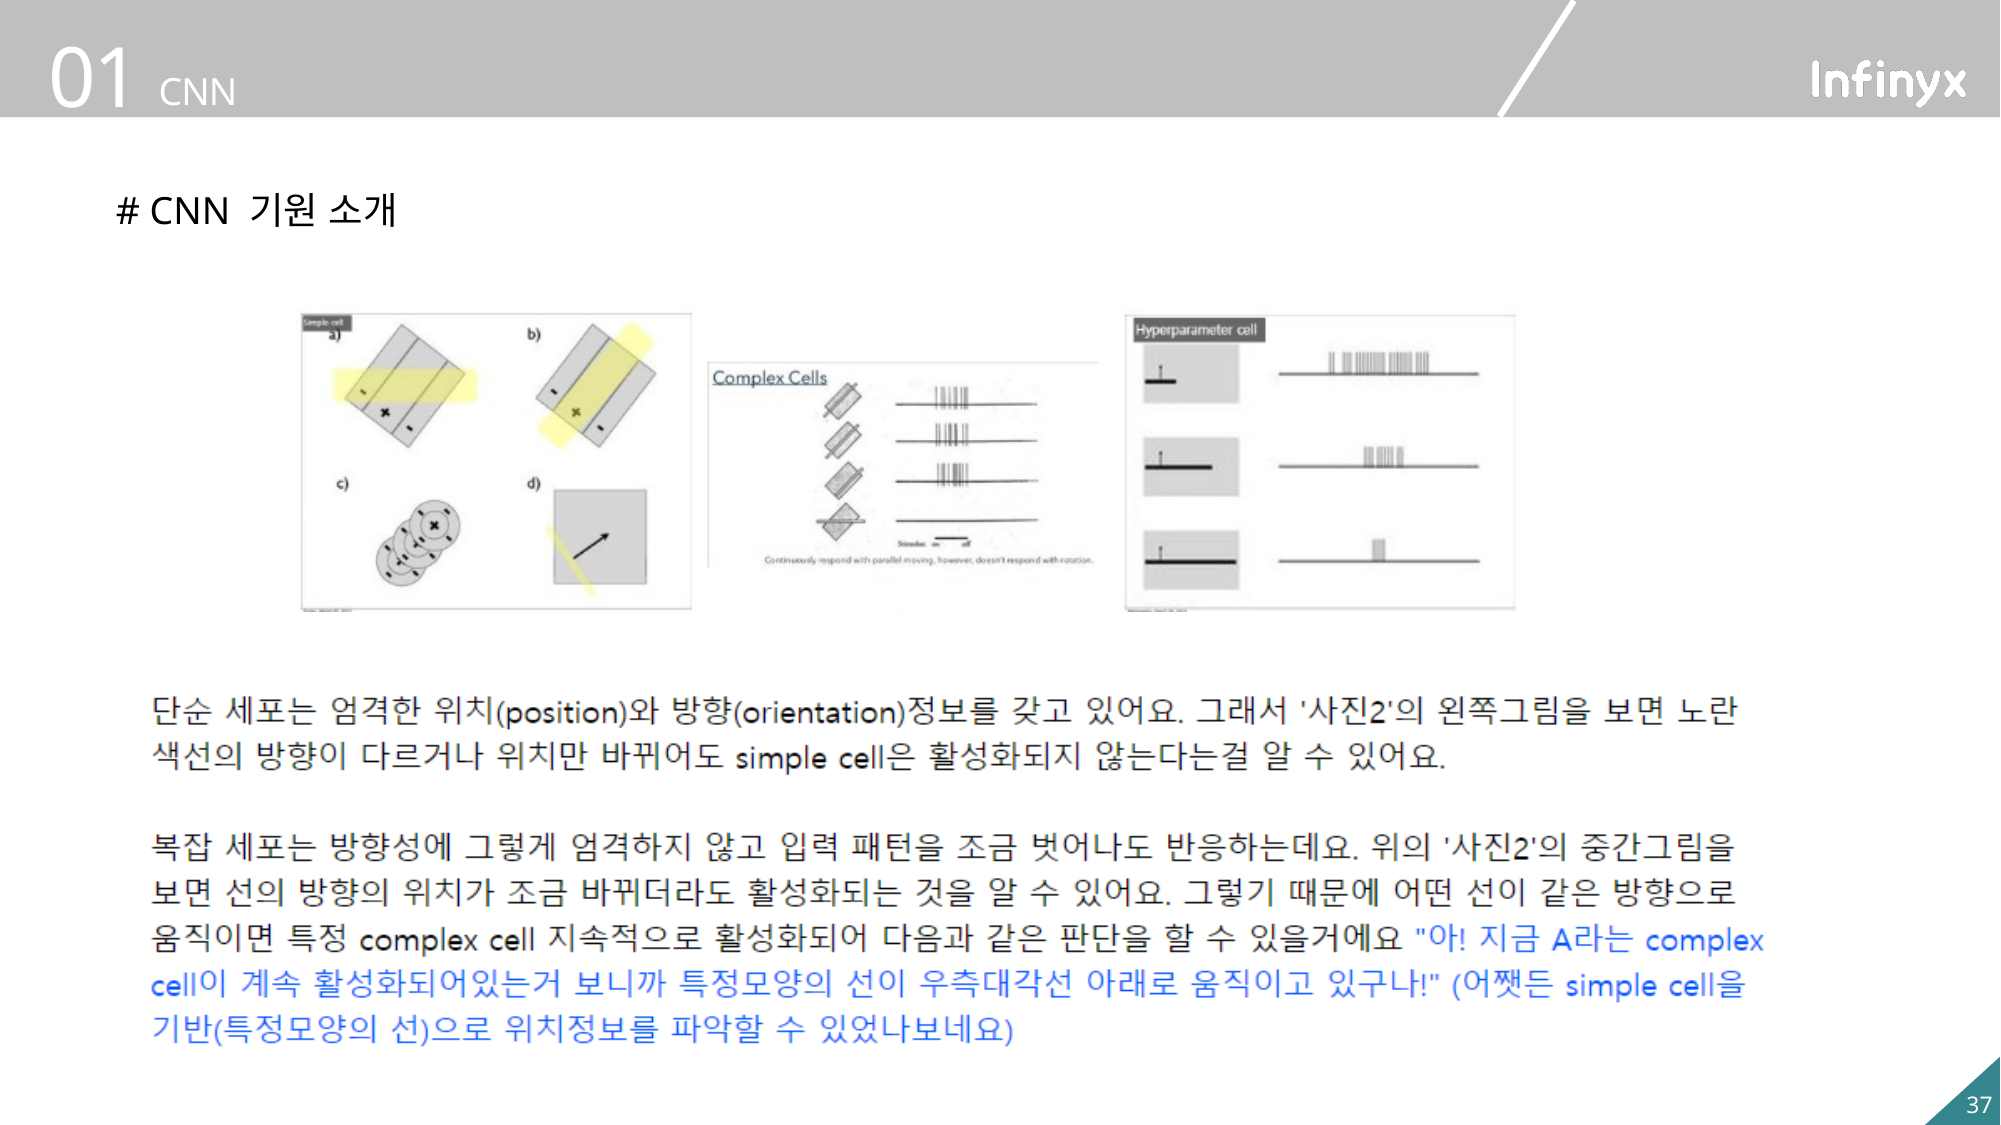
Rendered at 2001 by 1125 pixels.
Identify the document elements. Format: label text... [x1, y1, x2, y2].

picture [132, 670, 1789, 1070]
picture [245, 282, 1569, 612]
text_box # CNN 기원 소개 [100, 179, 434, 240]
picture [1812, 60, 1966, 108]
